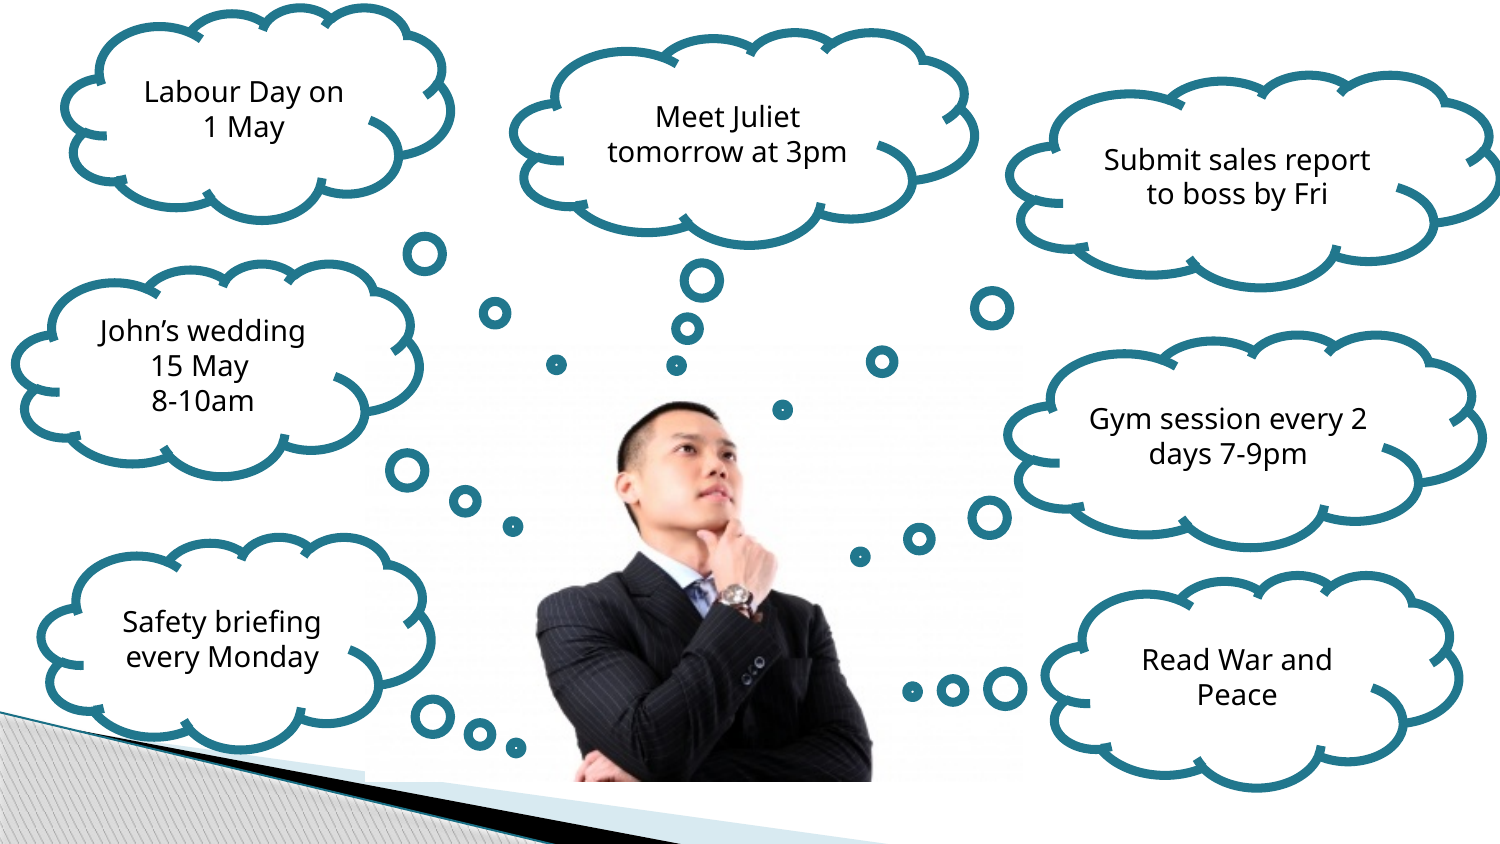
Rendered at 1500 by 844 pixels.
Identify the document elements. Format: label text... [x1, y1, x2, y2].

text_box Meet Juliet tomorrow at 3pm [508, 28, 980, 250]
text_box Submit sales report to boss by Fri [1004, 70, 1500, 293]
text_box Labour Day on 1 May [60, 3, 456, 226]
text_box Gym session every 2 days 7-9pm [1029, 330, 1488, 553]
text_box Submit sales report to boss by Fri [969, 286, 1015, 331]
text_box Labour Day on 1 May [402, 231, 447, 277]
text_box Meet Juliet tomorrow at 3pm [671, 312, 704, 344]
text_box John’s wedding 15 May 8-10am [10, 259, 417, 482]
text_box Read War and Peace [1040, 570, 1464, 793]
text_box Labour Day on 1 May [478, 296, 512, 330]
text_box Meet Juliet tomorrow at 3pm [679, 258, 725, 303]
text_box Safety briefing every Monday [36, 532, 359, 755]
picture [365, 344, 1023, 783]
